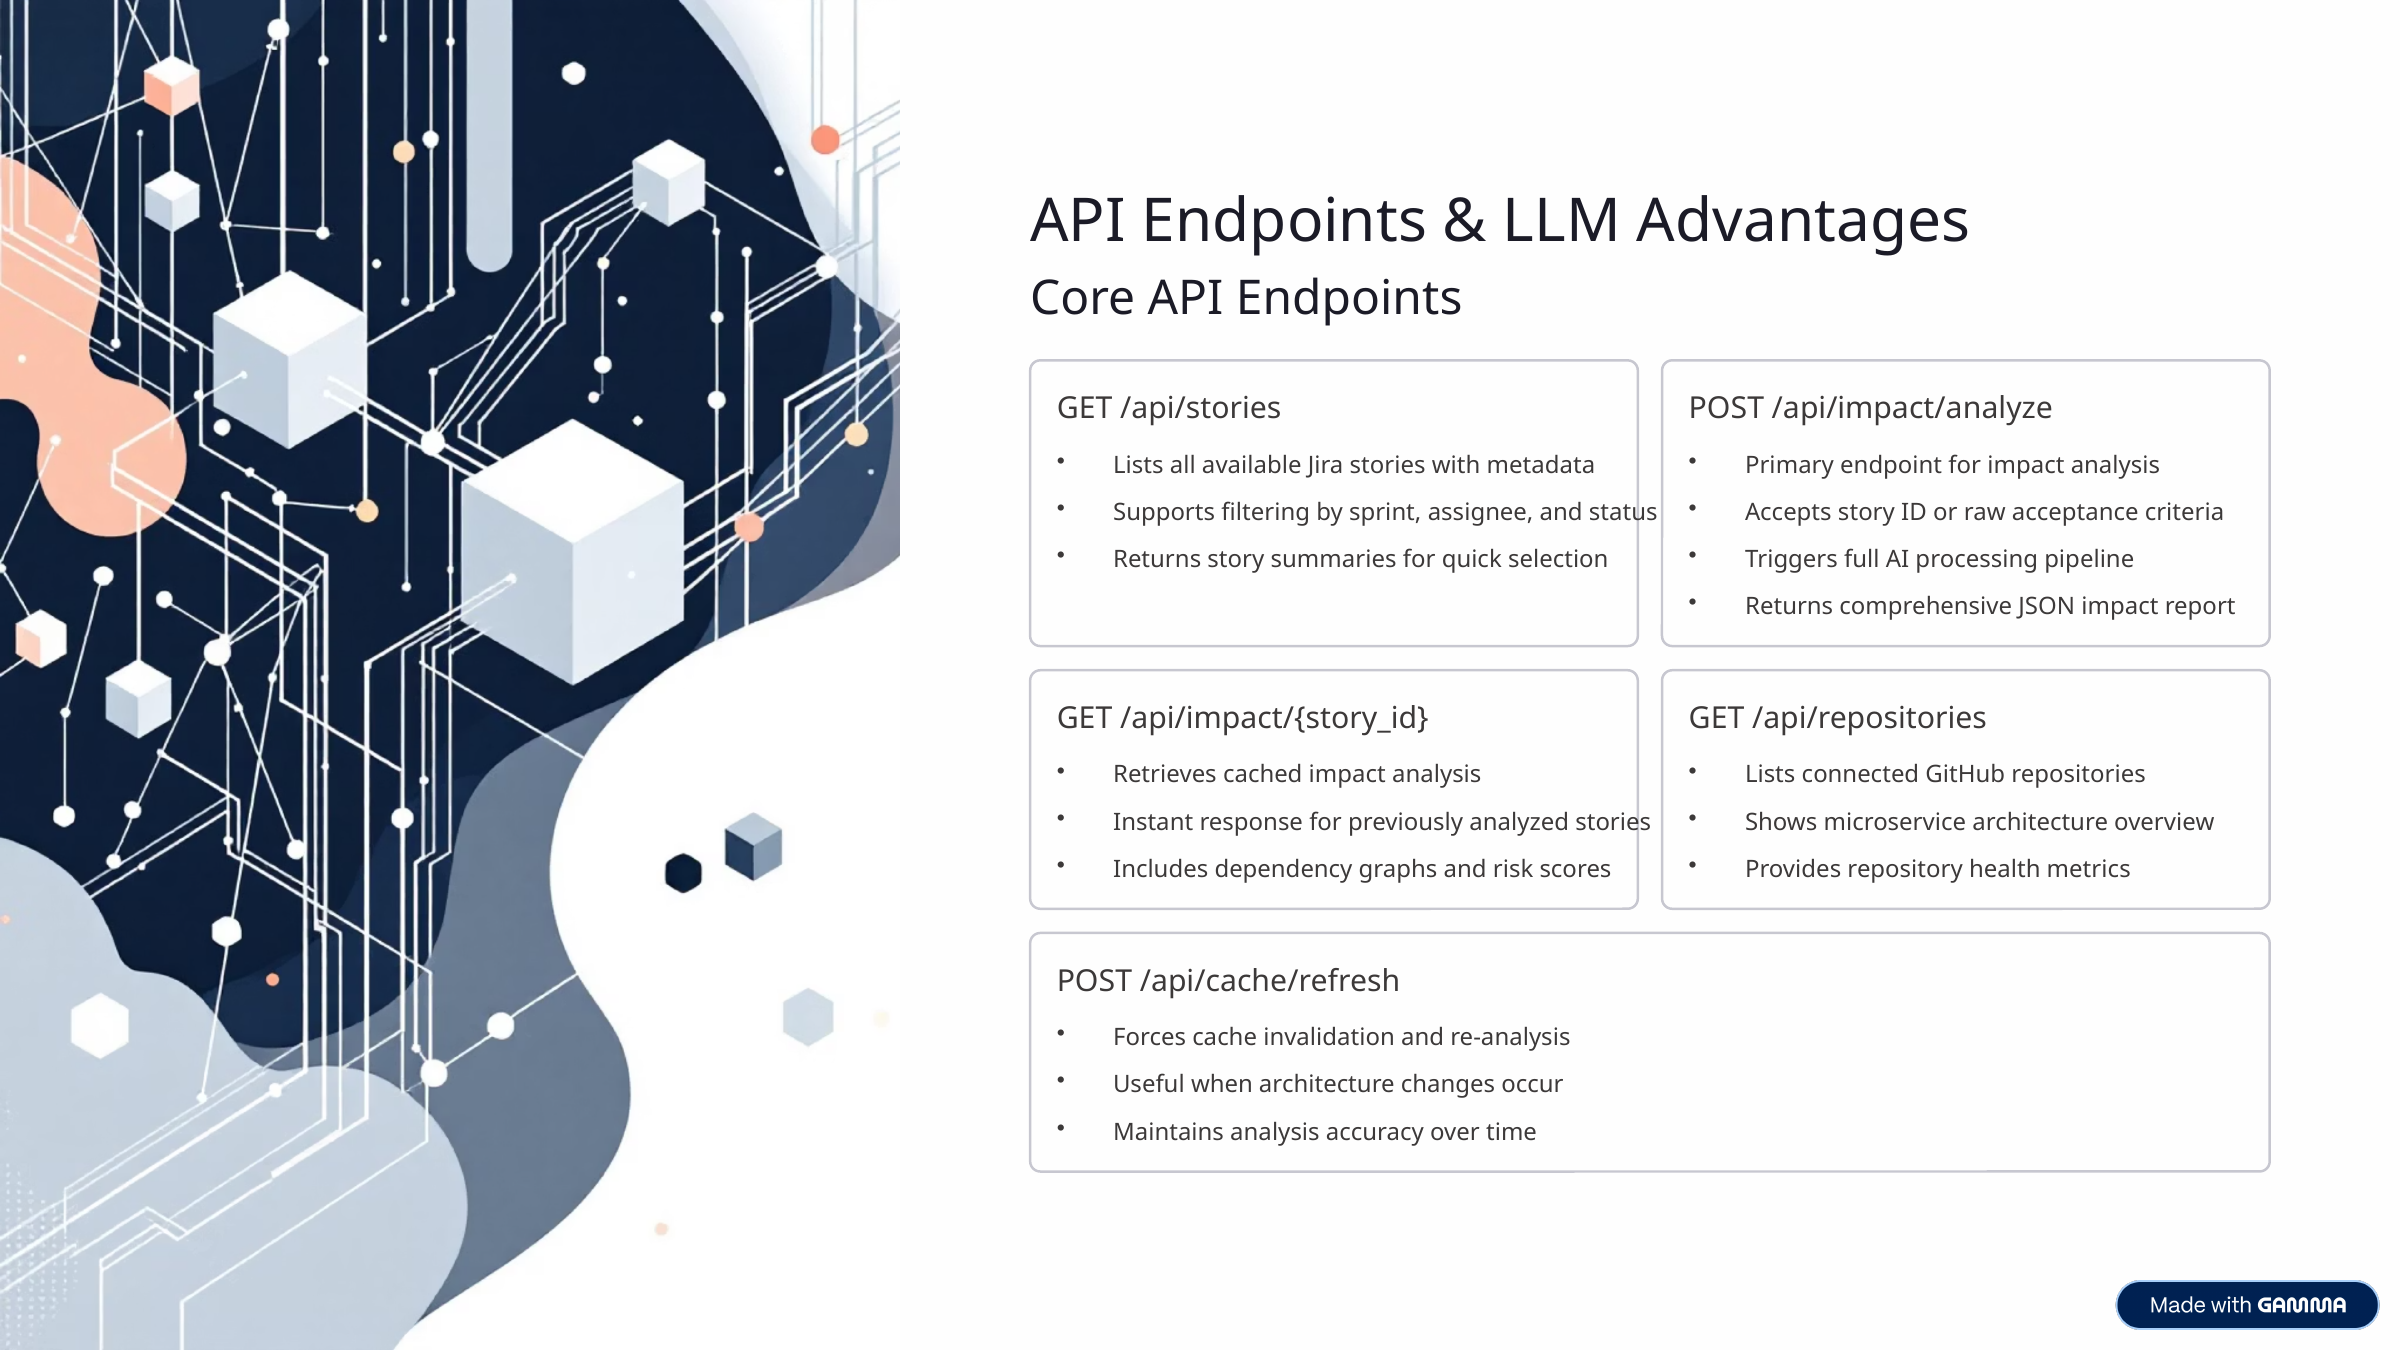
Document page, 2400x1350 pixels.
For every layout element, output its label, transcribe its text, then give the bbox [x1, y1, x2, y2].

text_box Accepts story ID or raw acceptance criteria [1688, 486, 2244, 526]
text_box Useful when architecture changes occur [1056, 1059, 2244, 1098]
text_box Supports filtering by sprint, assignee, and status [1056, 486, 1612, 526]
text_box Retrieves cached impact analysis [1056, 749, 1612, 788]
text_box Shows microservice architecture overview [1688, 796, 2244, 835]
picture [0, 0, 900, 1350]
text_box Returns story summaries for quick selection [1056, 533, 1612, 573]
text_box Forces cache invalidation and re-analysis [1056, 1011, 2244, 1051]
picture [2106, 1271, 2389, 1339]
text_box [1661, 360, 2270, 647]
text_box Instant response for previously analyzed stories [1056, 796, 1612, 835]
text_box Provides repository health metrics [1688, 843, 2244, 883]
text_box [1662, 670, 2270, 909]
text_box Primary endpoint for impact analysis [1688, 439, 2244, 478]
text_box Core API Endpoints [1030, 263, 1514, 325]
text_box POST /api/impact/analyze [1688, 386, 2071, 425]
text_box Lists connected GitHub repositories [1688, 749, 2244, 788]
text_box [1030, 670, 1638, 909]
text_box API Endpoints & LLM Advantages [1030, 178, 1960, 254]
text_box Triggers full AI processing pipeline [1688, 533, 2244, 573]
text_box Returns comprehensive JSON impact report [1688, 580, 2244, 620]
text_box GET /api/repositories [1688, 696, 1994, 735]
text_box Includes dependency graphs and risk scores [1056, 843, 1612, 883]
text_box GET /api/stories [1056, 386, 1360, 425]
text_box [1030, 360, 1638, 647]
text_box GET /api/impact/{story_id} [1056, 696, 1440, 735]
text_box Lists all available Jira stories with metadata [1056, 439, 1612, 478]
text_box [1030, 932, 2270, 1172]
text_box Maintains analysis accuracy over time [1056, 1106, 2244, 1145]
text_box POST /api/cache/refresh [1056, 959, 1418, 998]
